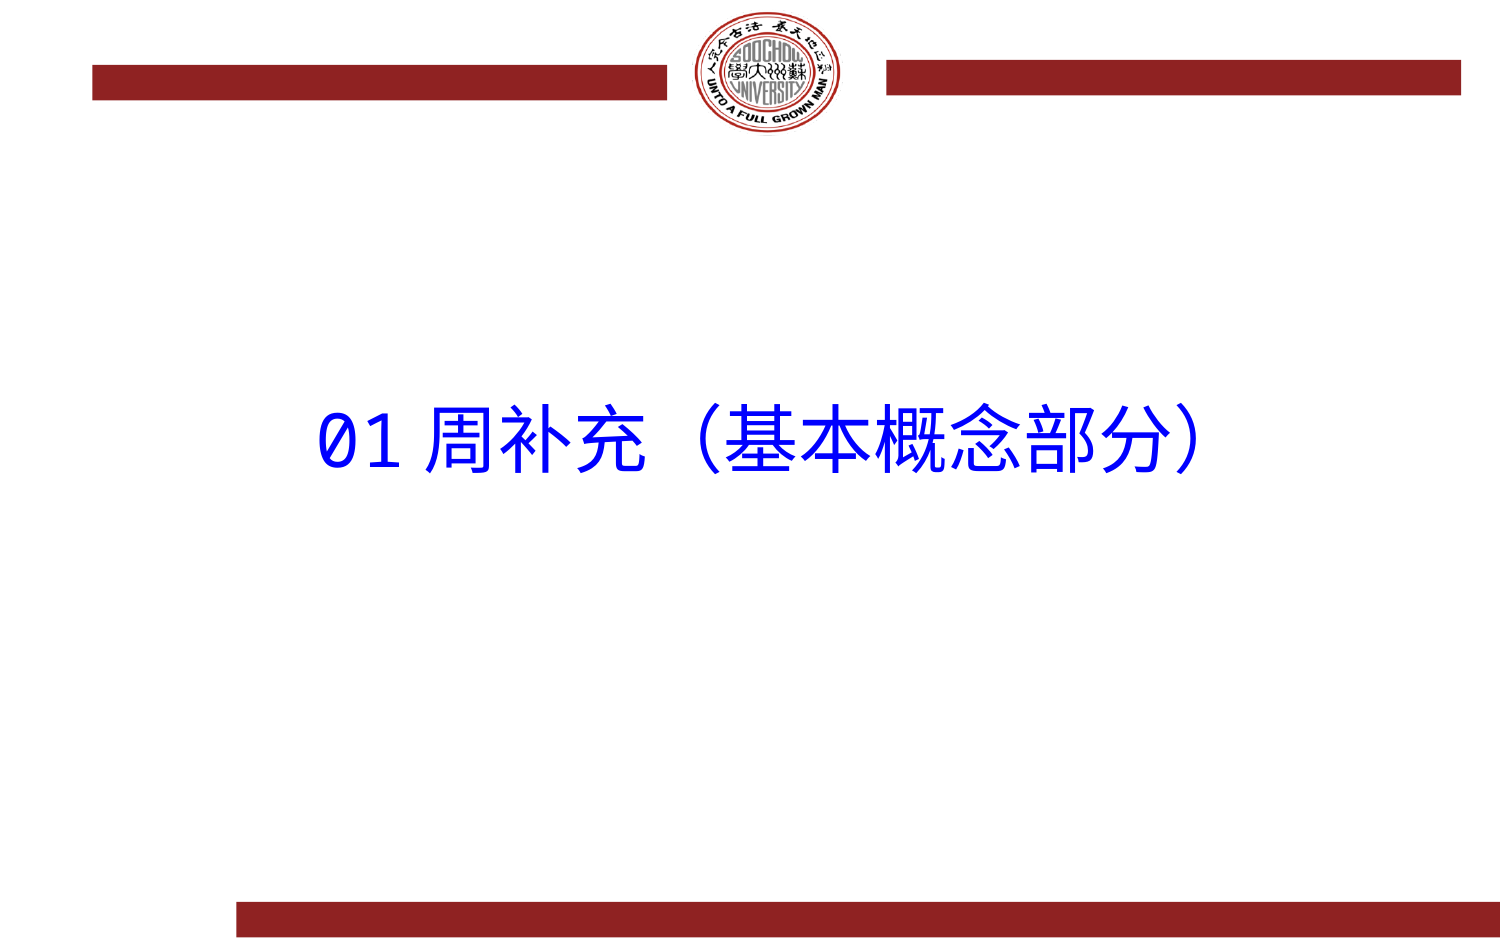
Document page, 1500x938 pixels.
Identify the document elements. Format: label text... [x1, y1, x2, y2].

picture [690, 8, 845, 136]
title 01周补充（基本概念部分） [159, 290, 1406, 585]
